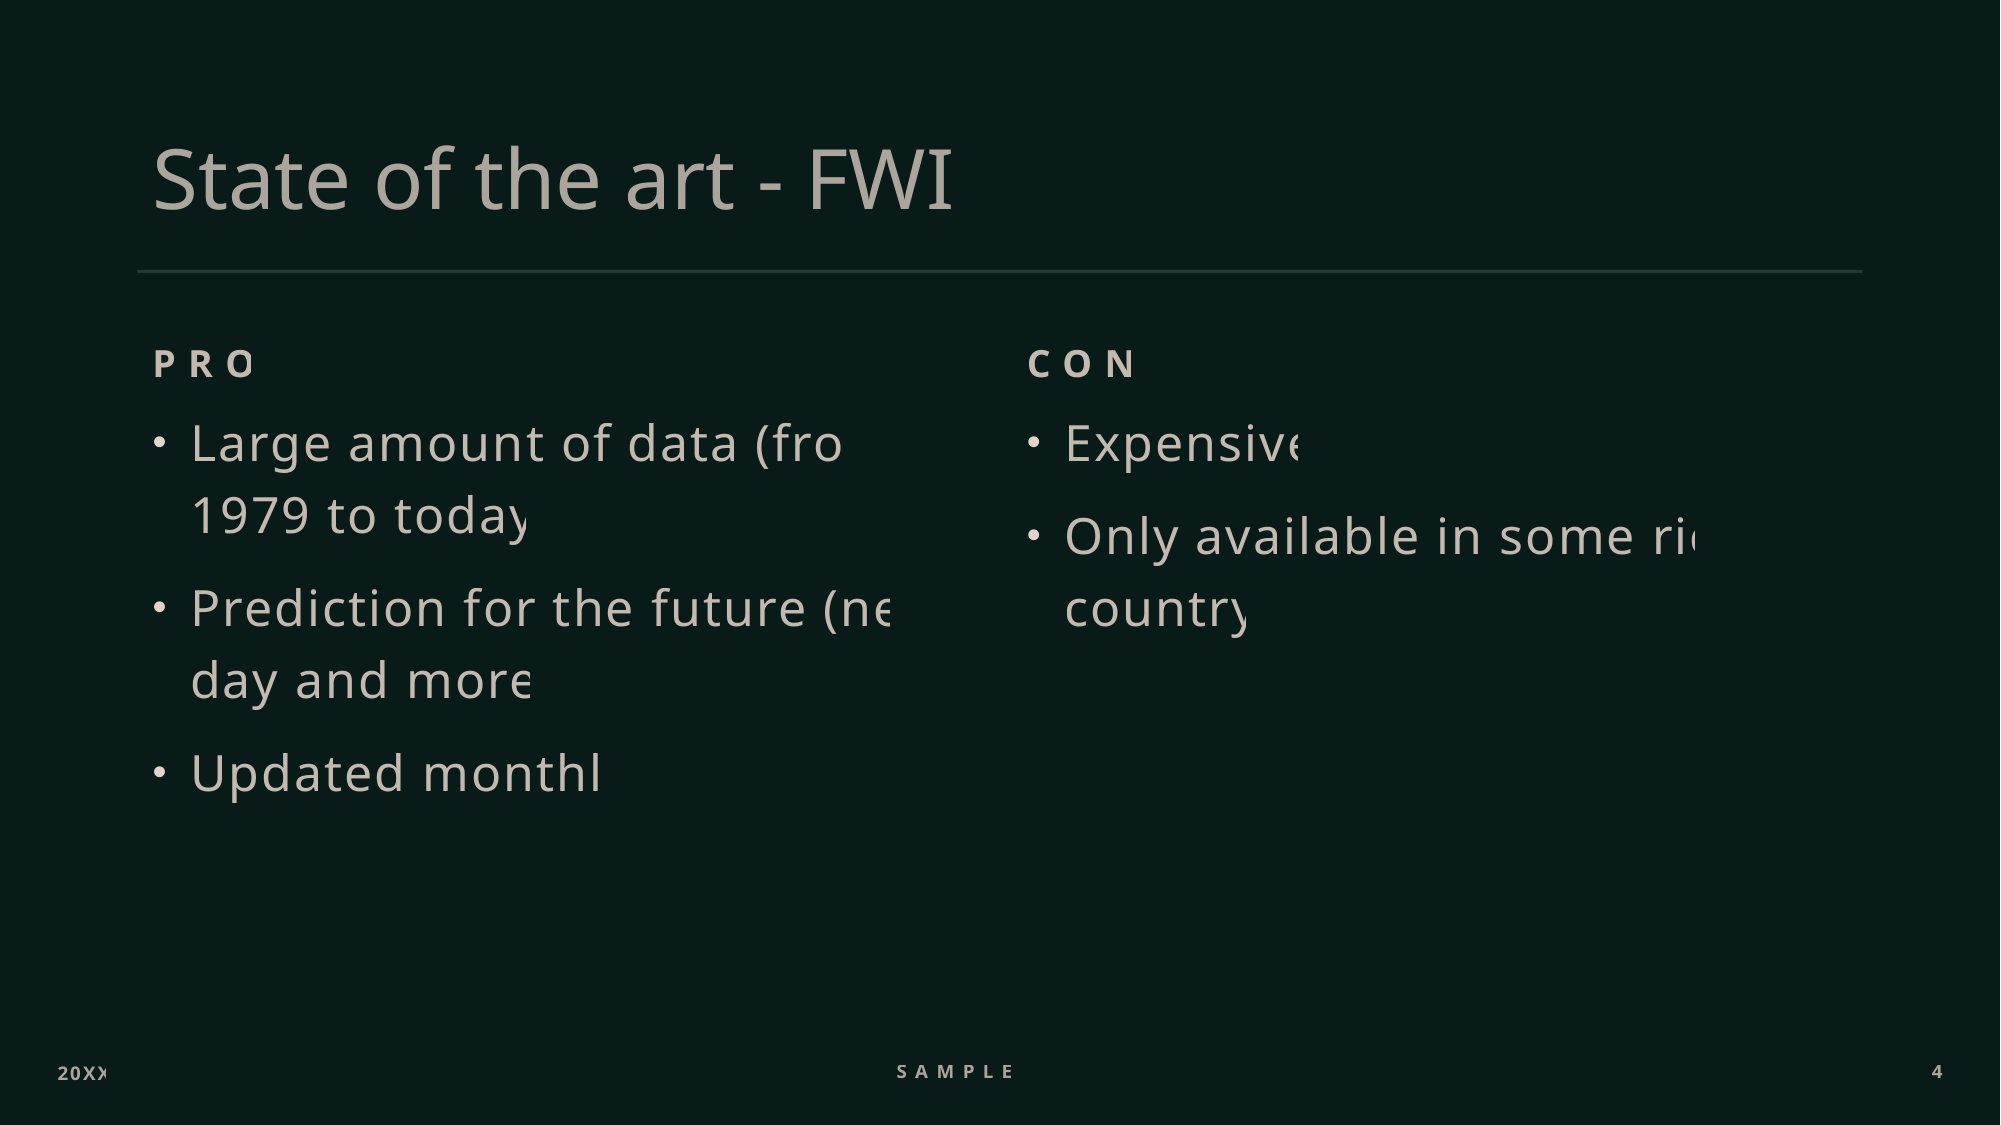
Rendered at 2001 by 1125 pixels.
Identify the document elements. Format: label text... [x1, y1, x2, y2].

slide_number 20XX [42, 1042, 587, 1103]
title State of the art - FWI [137, 109, 1863, 244]
list Cons [1011, 296, 1863, 392]
slide_number 4 [1725, 1042, 1958, 1103]
list Pros [137, 296, 984, 392]
footer Sample Text [587, 1042, 1413, 1103]
list Large amount of data (from 1979 to today) Prediction for the future (next day and more) Updated monthly [137, 392, 984, 1008]
list Expensive Only available in some rich country [1011, 392, 1863, 1008]
